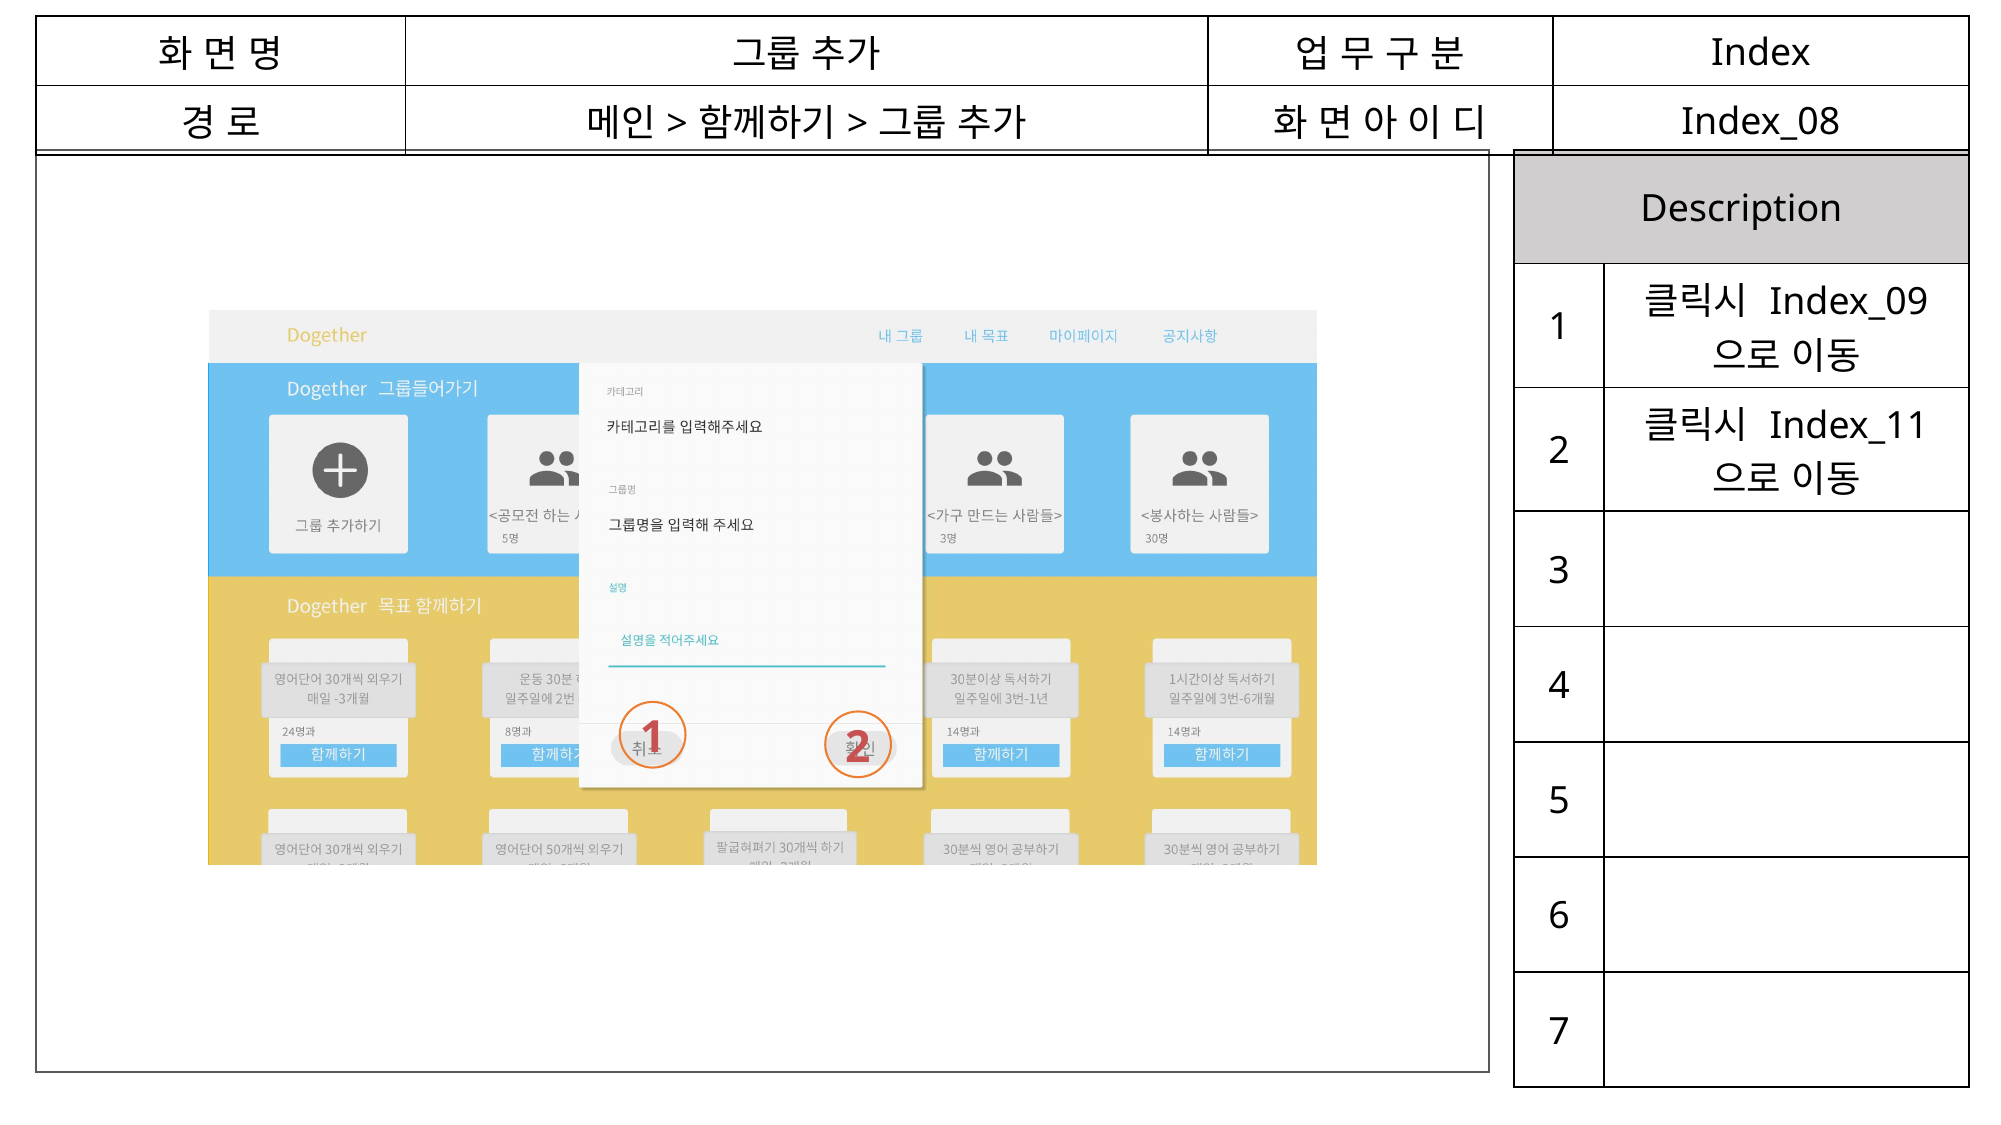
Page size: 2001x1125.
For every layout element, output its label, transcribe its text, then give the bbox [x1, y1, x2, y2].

table_cell [1605, 858, 1968, 971]
table_cell 6 [1515, 858, 1603, 971]
table_cell [1605, 743, 1968, 856]
table_cell [1605, 973, 1968, 1086]
table_cell 2 [1515, 388, 1603, 510]
picture [208, 310, 1317, 865]
table_cell 경 로 [37, 86, 405, 154]
table_header Description [1515, 156, 1968, 263]
table_cell 메인>함께하기>그룹 추가 [406, 86, 1207, 154]
table_cell [1605, 512, 1968, 626]
table_header 그룹 추가 [406, 17, 1207, 85]
table_cell 4 [1515, 627, 1603, 741]
table_header 업 무 구 분 [1209, 17, 1552, 85]
table_cell 5 [1515, 743, 1603, 856]
text_box [35, 156, 1490, 1073]
table_header 화 면 명 [37, 17, 405, 85]
table_cell [1605, 627, 1968, 741]
table_cell 화 면 아 이 디 [1209, 86, 1552, 154]
table_cell 1 [1515, 264, 1603, 387]
table_cell 7 [1515, 973, 1603, 1086]
table_cell 클릭시 Index_09 으로 이동 [1605, 264, 1968, 387]
table_header Index [1554, 17, 1968, 85]
table_cell Index_08 [1554, 86, 1968, 154]
table_cell 클릭시 Index_11 으로 이동 [1605, 388, 1968, 510]
table_cell 3 [1515, 512, 1603, 626]
